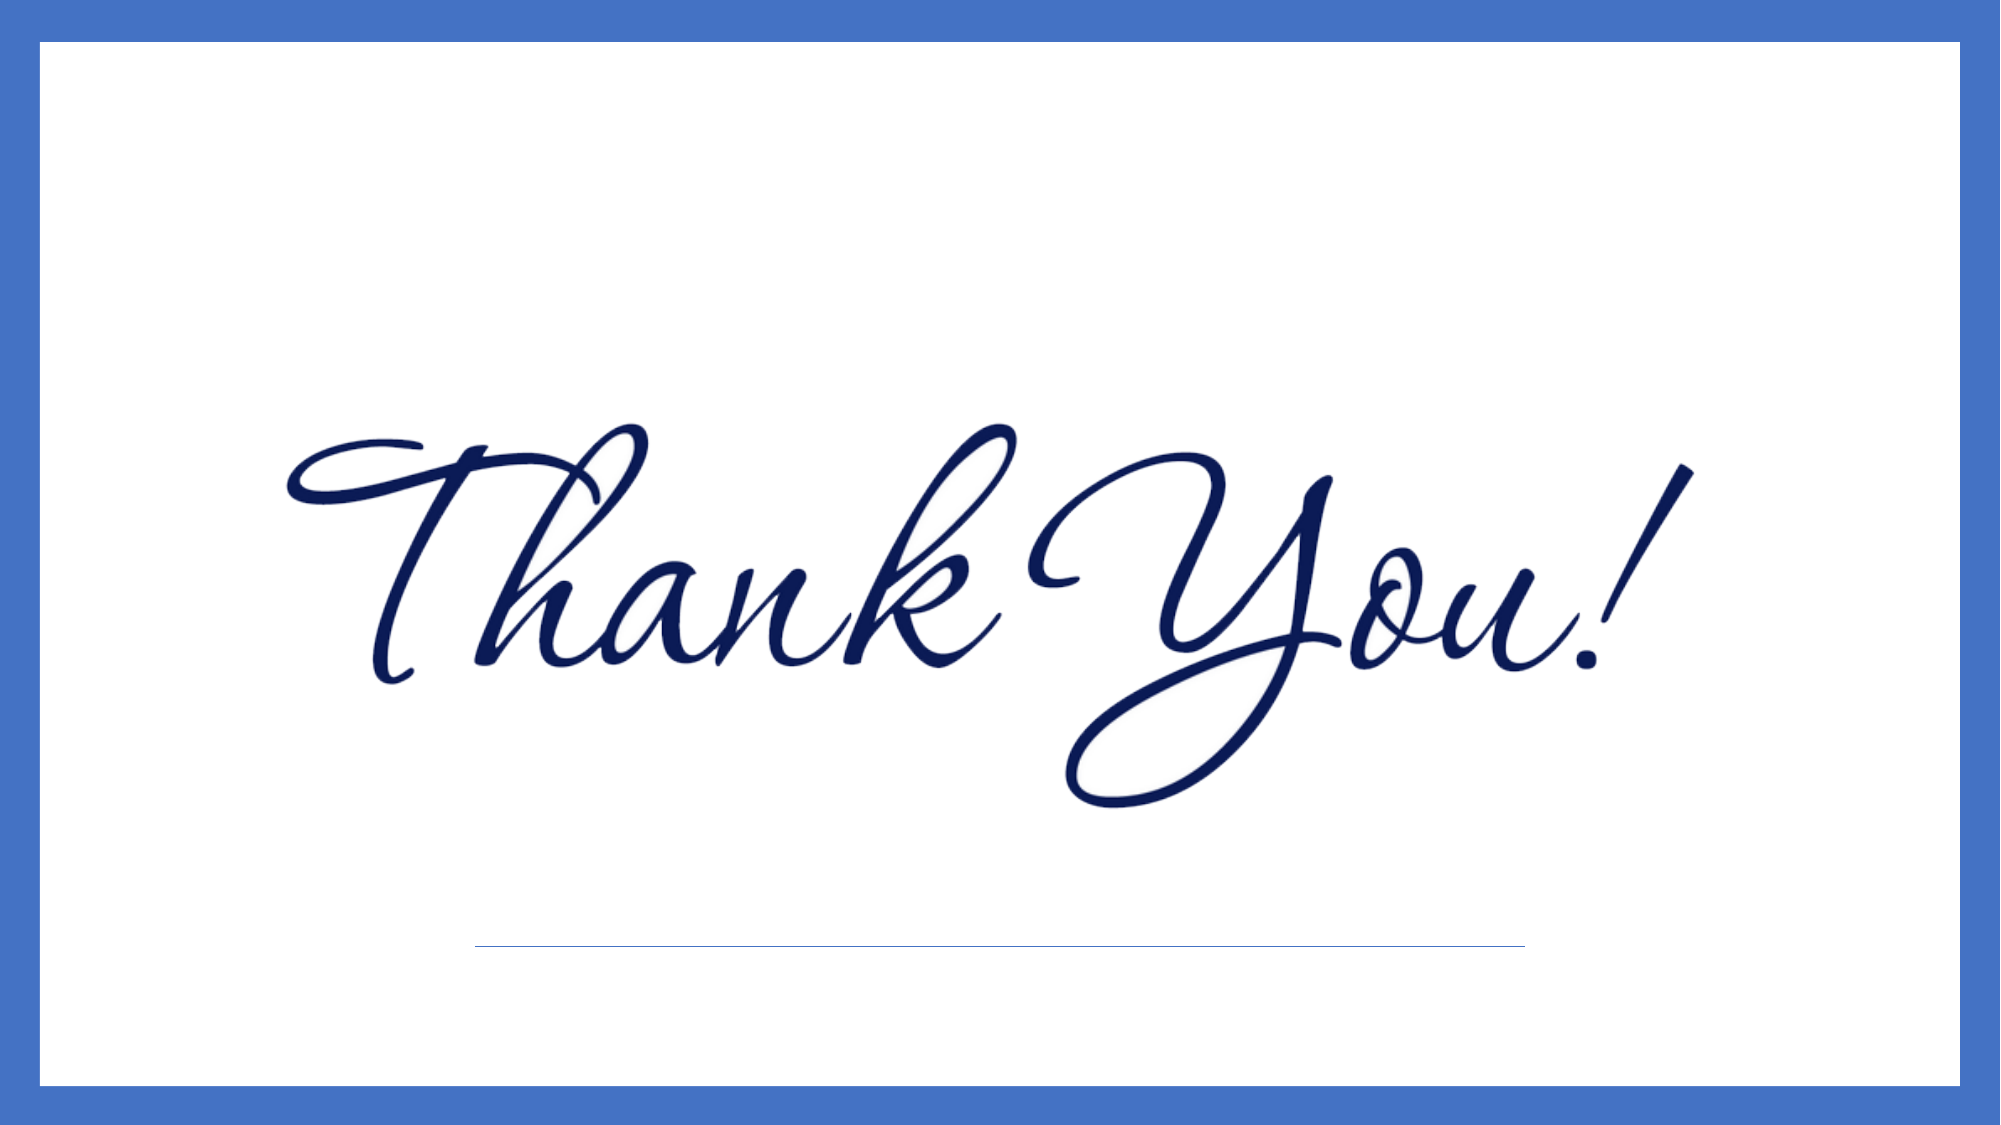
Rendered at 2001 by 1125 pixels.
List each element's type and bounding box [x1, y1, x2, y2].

text_box [39, 41, 1961, 1087]
list [39, 253, 1960, 872]
text_box [0, 0, 2000, 1125]
